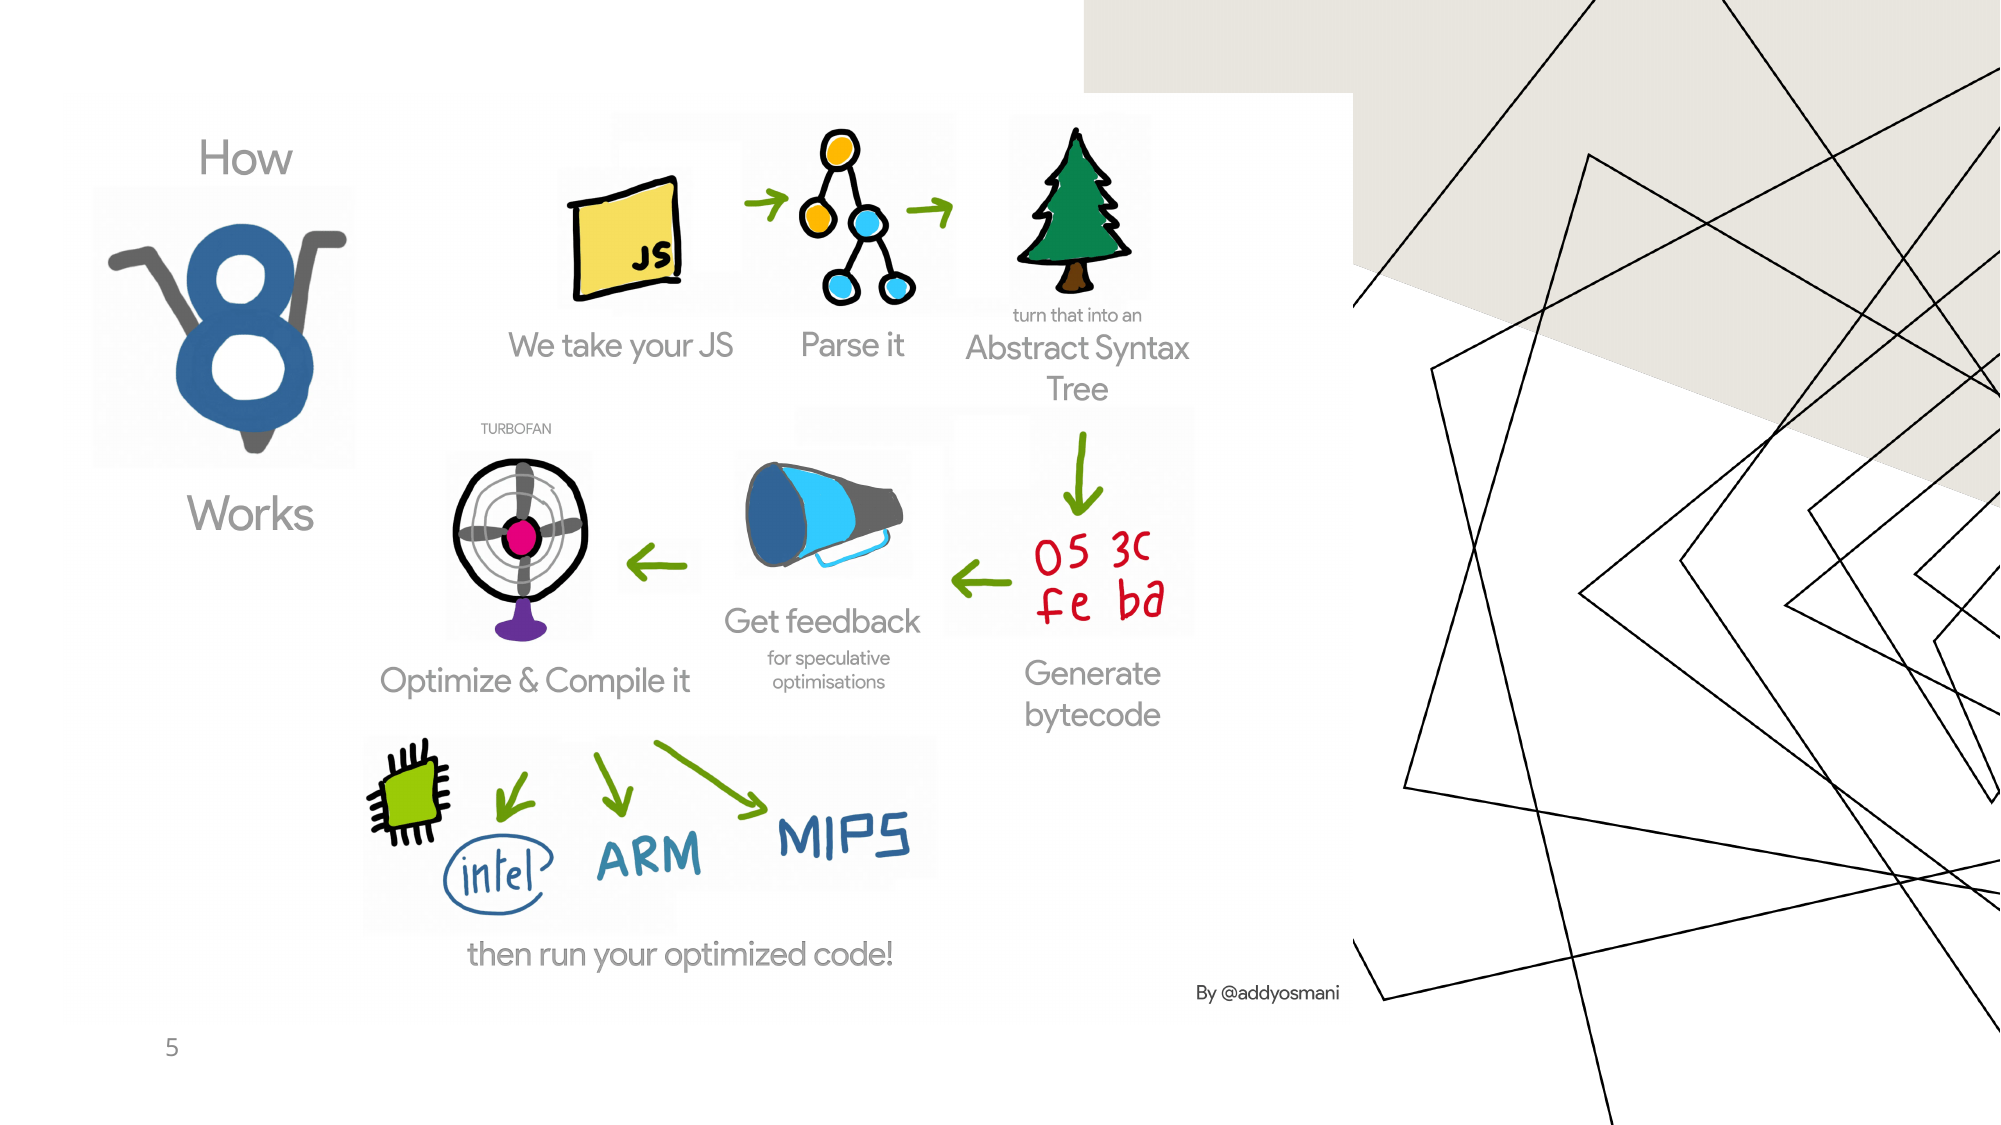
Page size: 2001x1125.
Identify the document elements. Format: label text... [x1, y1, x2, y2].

picture [63, 0, 2001, 1125]
slide_number 5 [150, 1025, 254, 1074]
